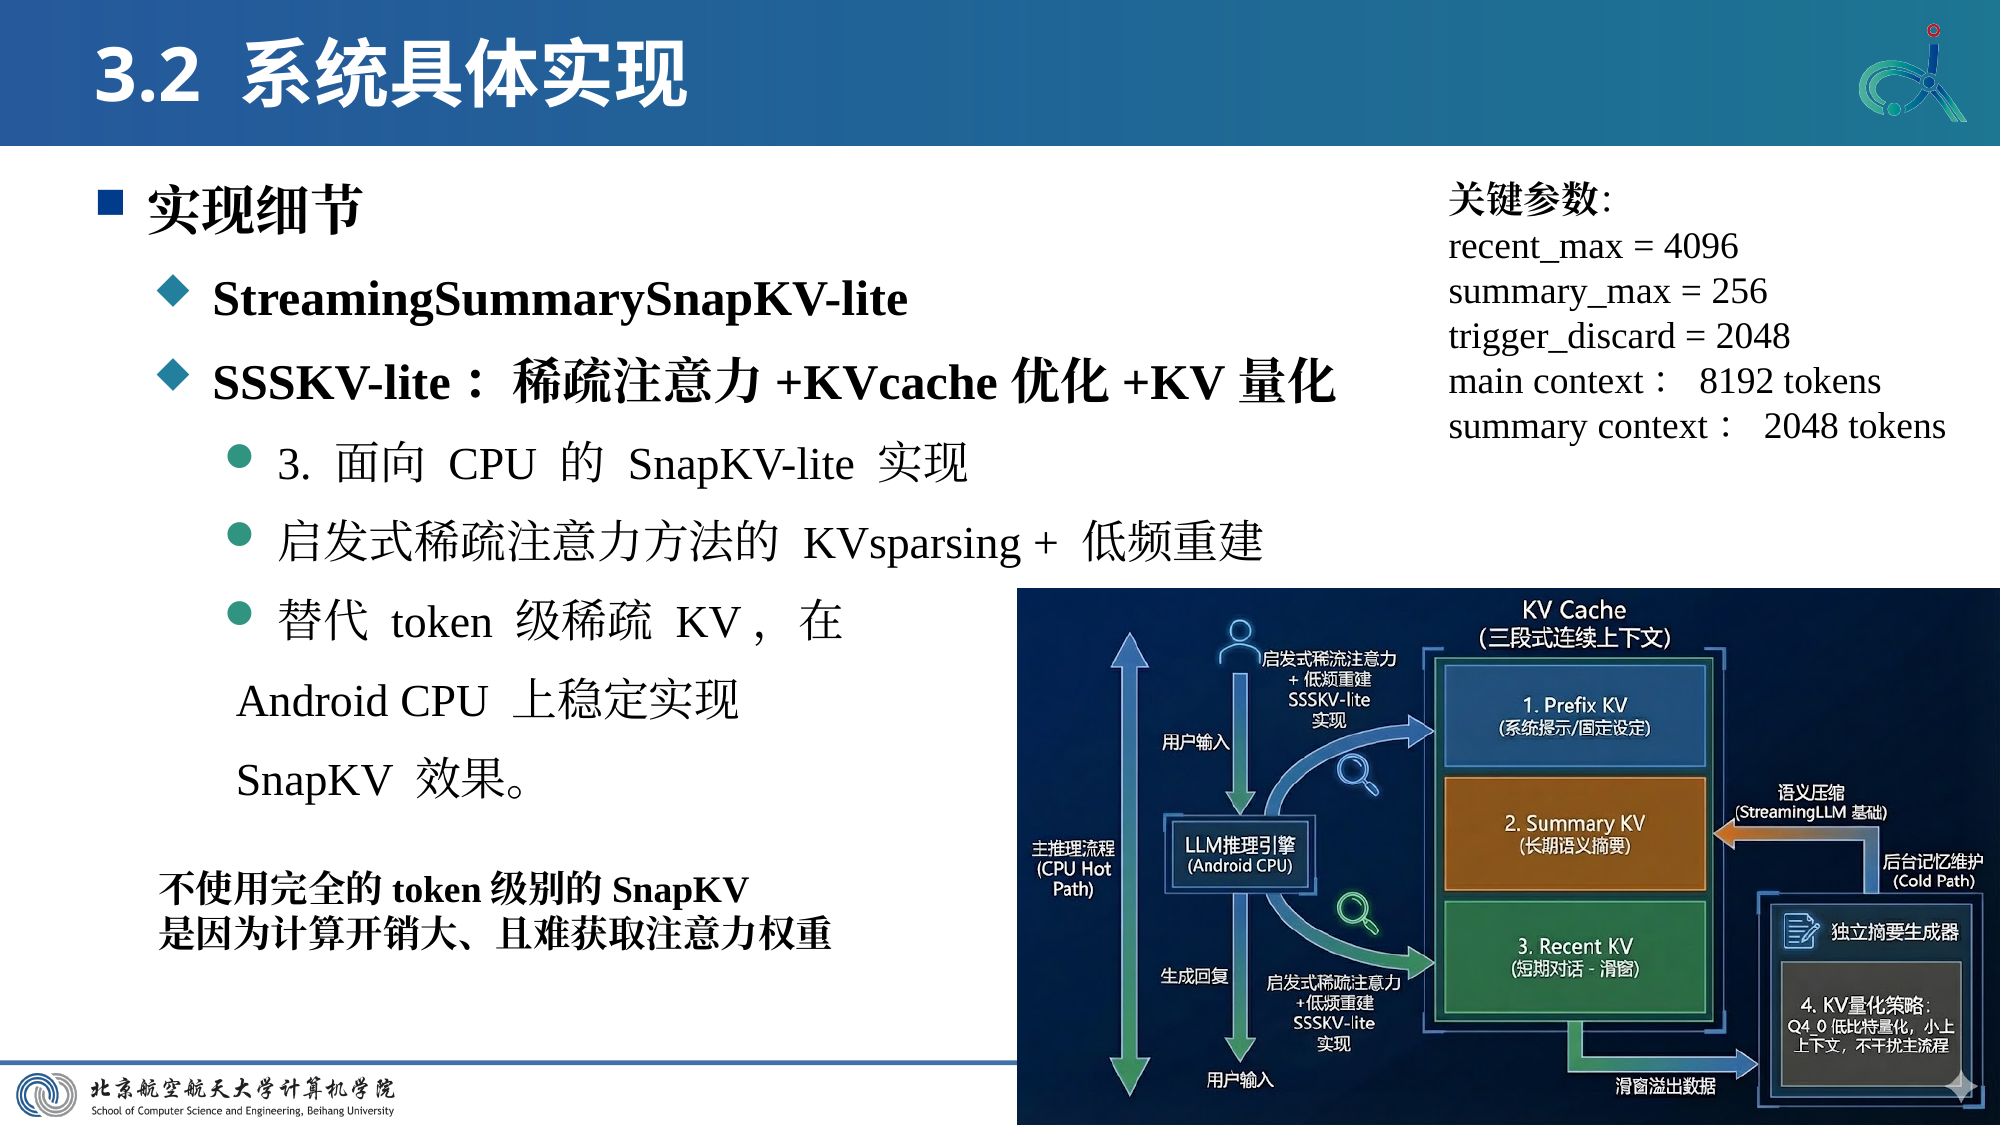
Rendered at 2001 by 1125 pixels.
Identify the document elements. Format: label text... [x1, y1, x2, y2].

picture [14, 1073, 398, 1117]
picture [1853, 18, 1969, 128]
text_box 不使用完全的token级别的SnapKV 是因为计算开销大、且难获取注意力权重 [143, 857, 849, 962]
picture [1017, 588, 2000, 1125]
text_box 关键参数： recent_max = 4096 summary_max = 256 trigger_discard = 2048 main context：8192 tokens summary context：2048 tokens [1433, 168, 1962, 454]
title 3.2 系统具体实现 [79, 22, 1823, 132]
list 实现细节 StreamingSummarySnapKV-lite SSSKV-lite：稀疏注意力+KVcache优化+KV量化 3. 面向 CPU 的 SnapKV-lite 实现 启发式稀疏注意力方法的 KVsparsing + 低频重建 替代 token 级稀疏 KV，在 Android CPU 上稳定实现 SnapKV 效果。 [79, 168, 1935, 1046]
